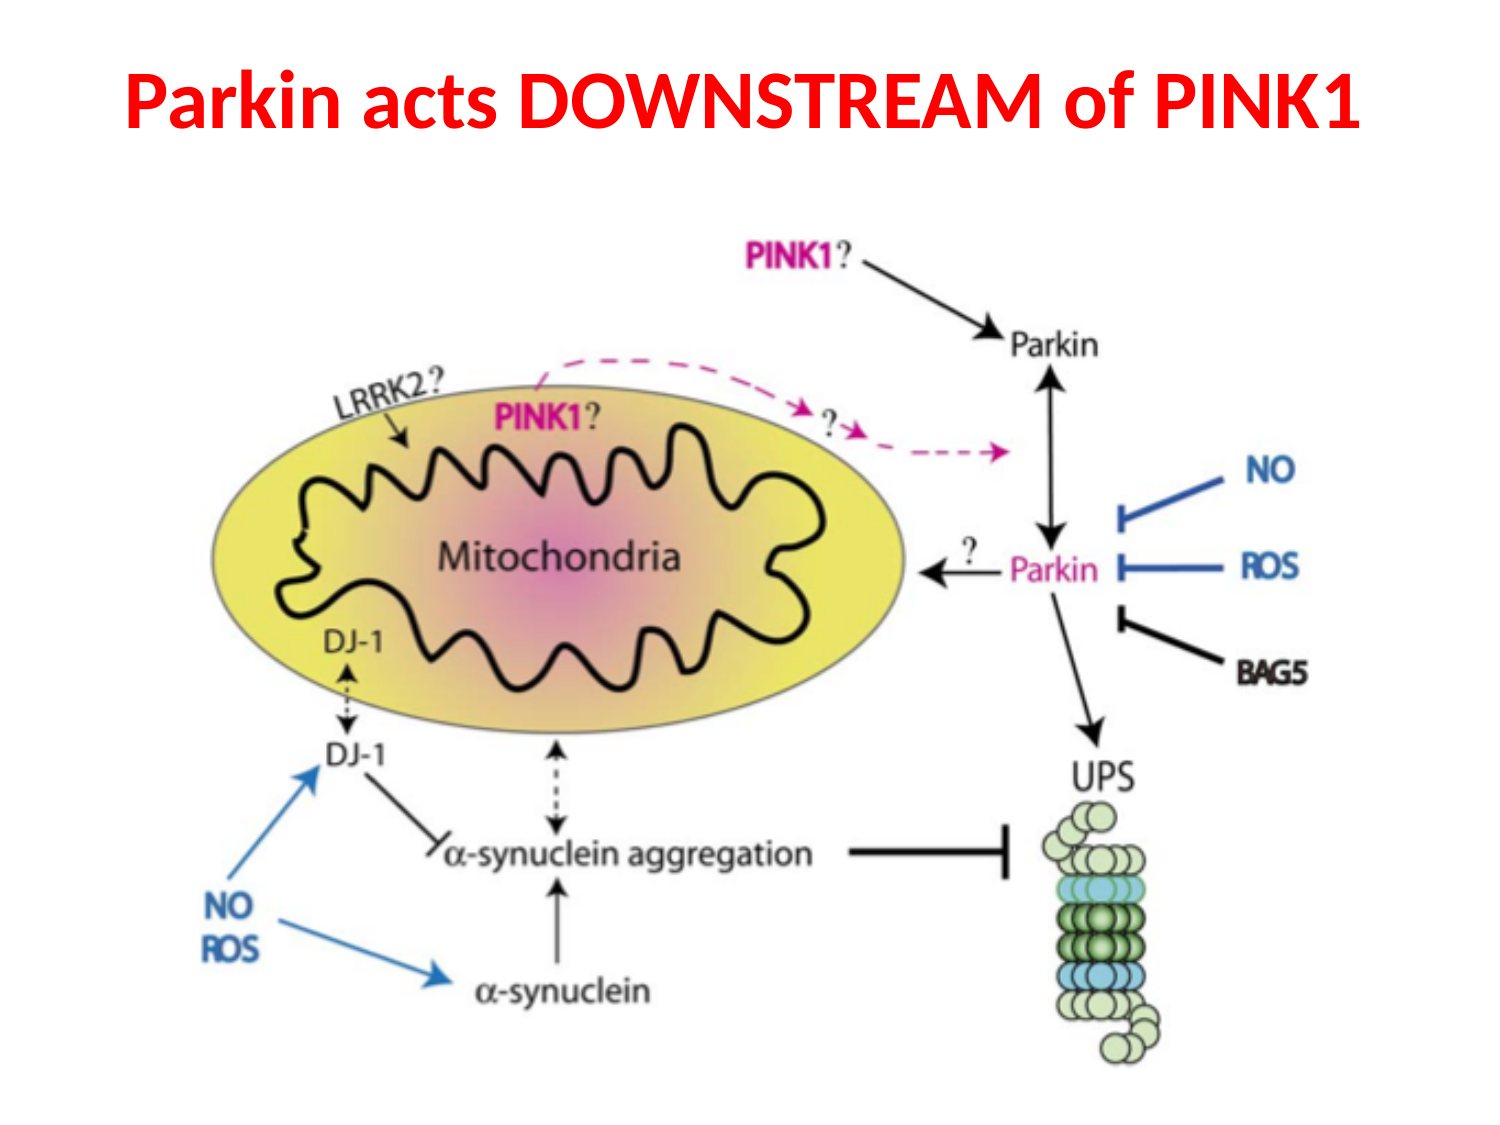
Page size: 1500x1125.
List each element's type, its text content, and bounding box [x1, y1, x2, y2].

text_box Parkin acts DOWNSTREAM of PINK1 [109, 37, 1378, 153]
picture [125, 192, 1386, 1106]
